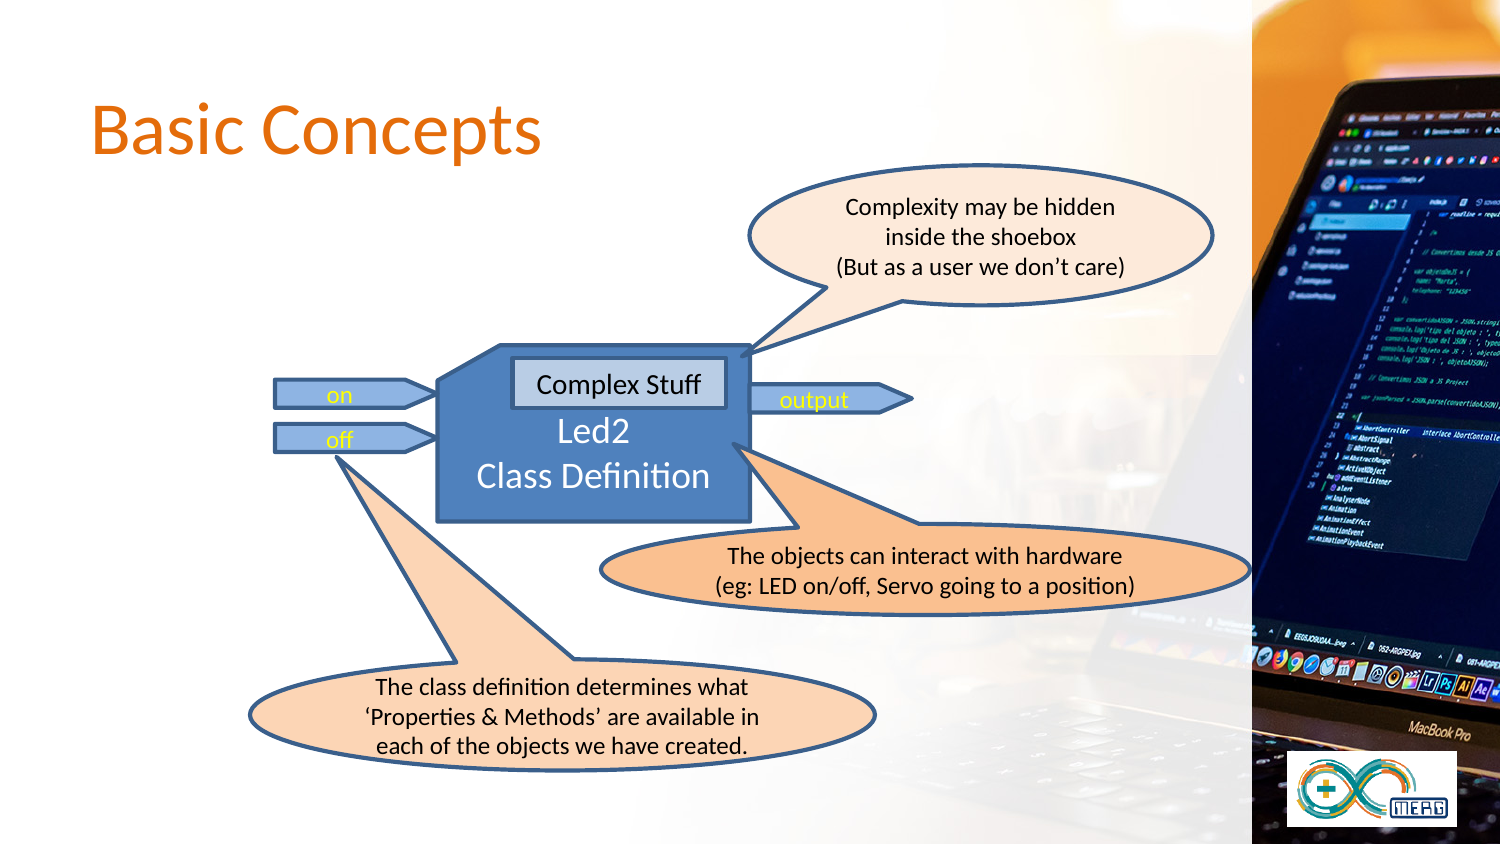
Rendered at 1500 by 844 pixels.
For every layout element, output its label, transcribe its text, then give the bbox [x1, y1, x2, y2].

picture [0, 0, 1500, 844]
text_box Led2 Class Definition [435, 343, 753, 524]
text_box off [272, 421, 440, 455]
text_box The class definition determines what ‘Properties & Methods’ are available in each of the objects we have created. [247, 455, 878, 773]
text_box on [272, 377, 440, 410]
title Basic Concepts [75, 61, 1226, 187]
text_box The objects can interact with hardware (eg: LED on/off, Servo going to a position) [598, 441, 1253, 618]
text_box Complex Stuff [510, 356, 728, 410]
text_box Complexity may be hidden inside the shoebox (But as a user we don’t care) [739, 163, 1215, 359]
text_box output [747, 382, 915, 415]
